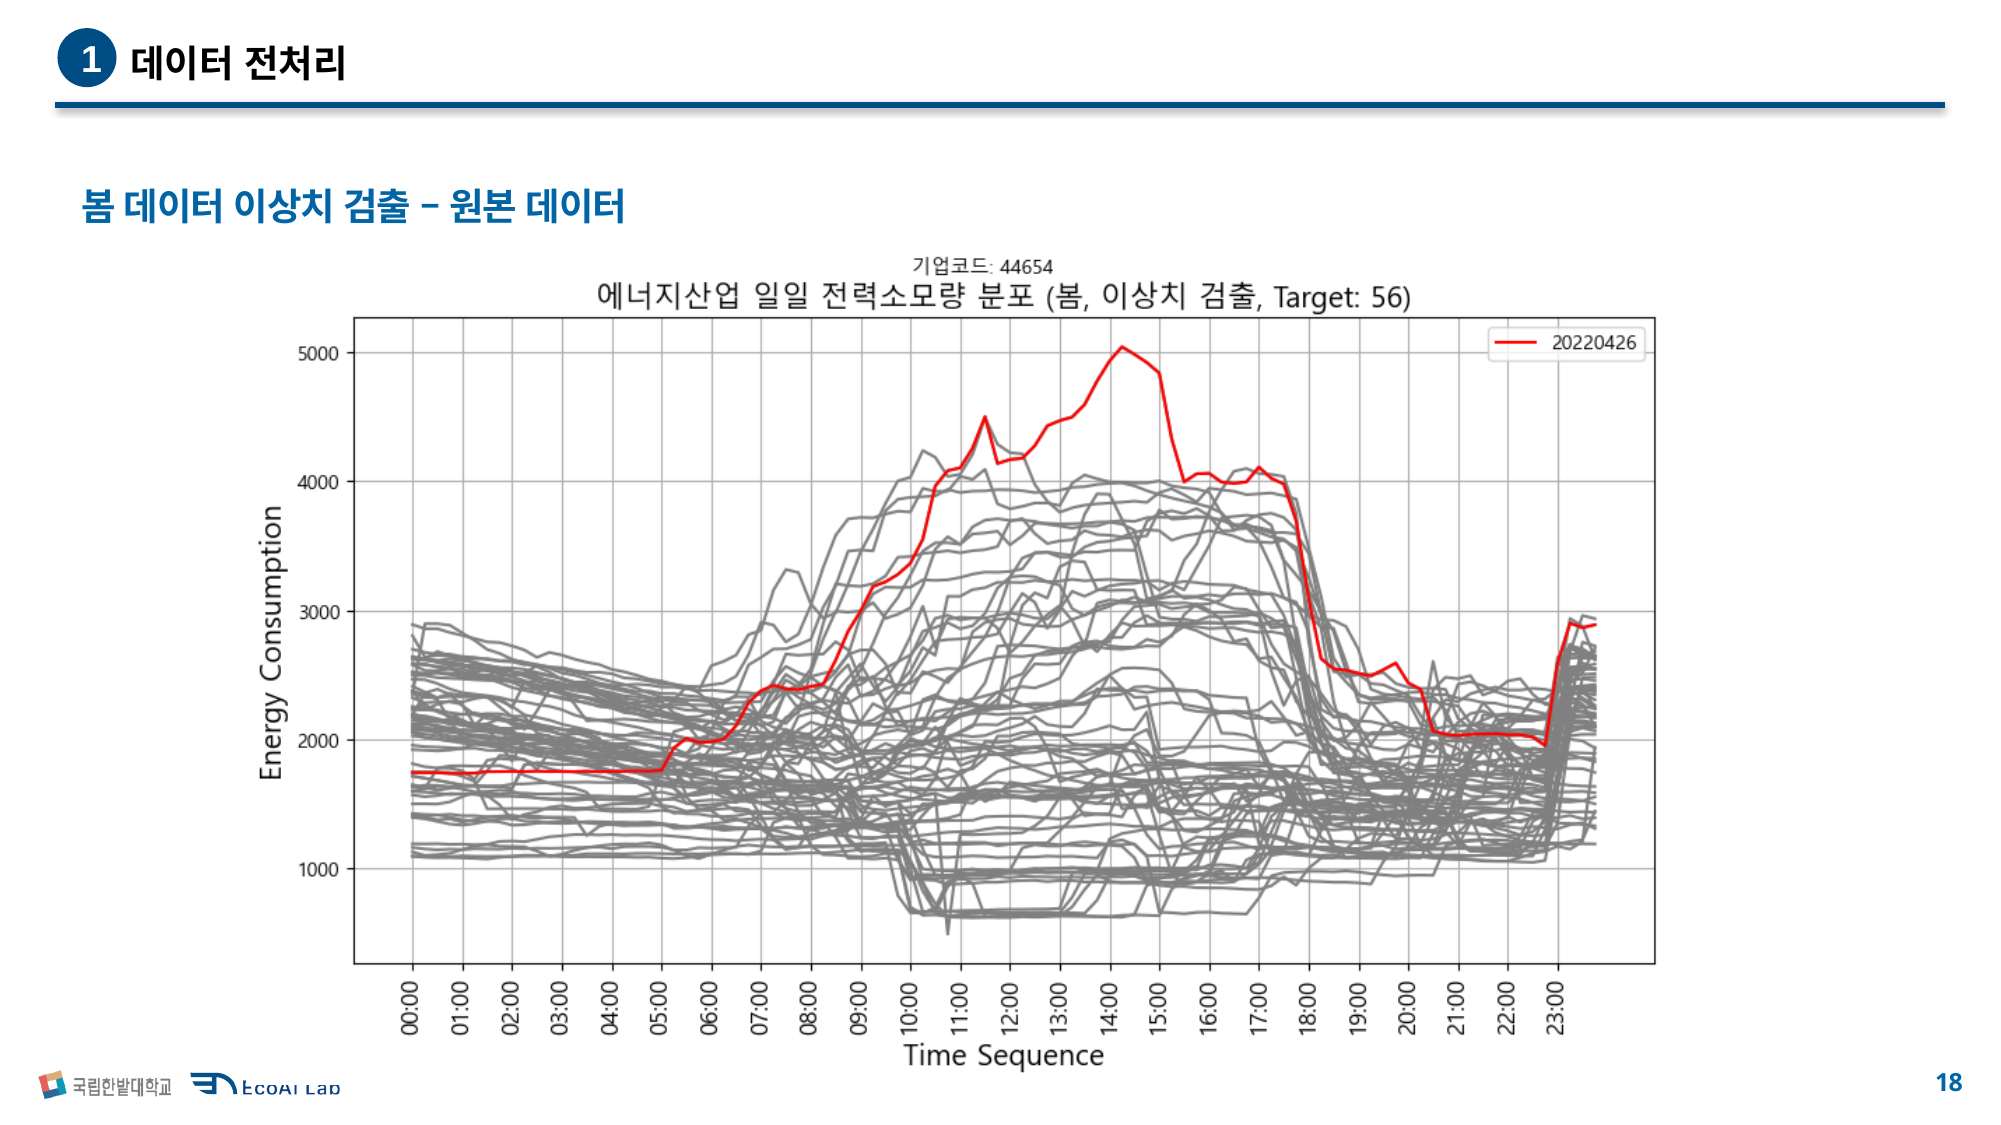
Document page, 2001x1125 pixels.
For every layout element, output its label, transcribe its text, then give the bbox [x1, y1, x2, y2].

picture [38, 1070, 171, 1099]
text_box 1 [55, 26, 119, 90]
text_box 봄 데이터 이상치 검출 – 원본 데이터 [66, 153, 1863, 236]
text_box 데이터 전처리 [115, 9, 1885, 93]
text_box 17 [1928, 1066, 1973, 1101]
picture [189, 245, 1667, 1095]
